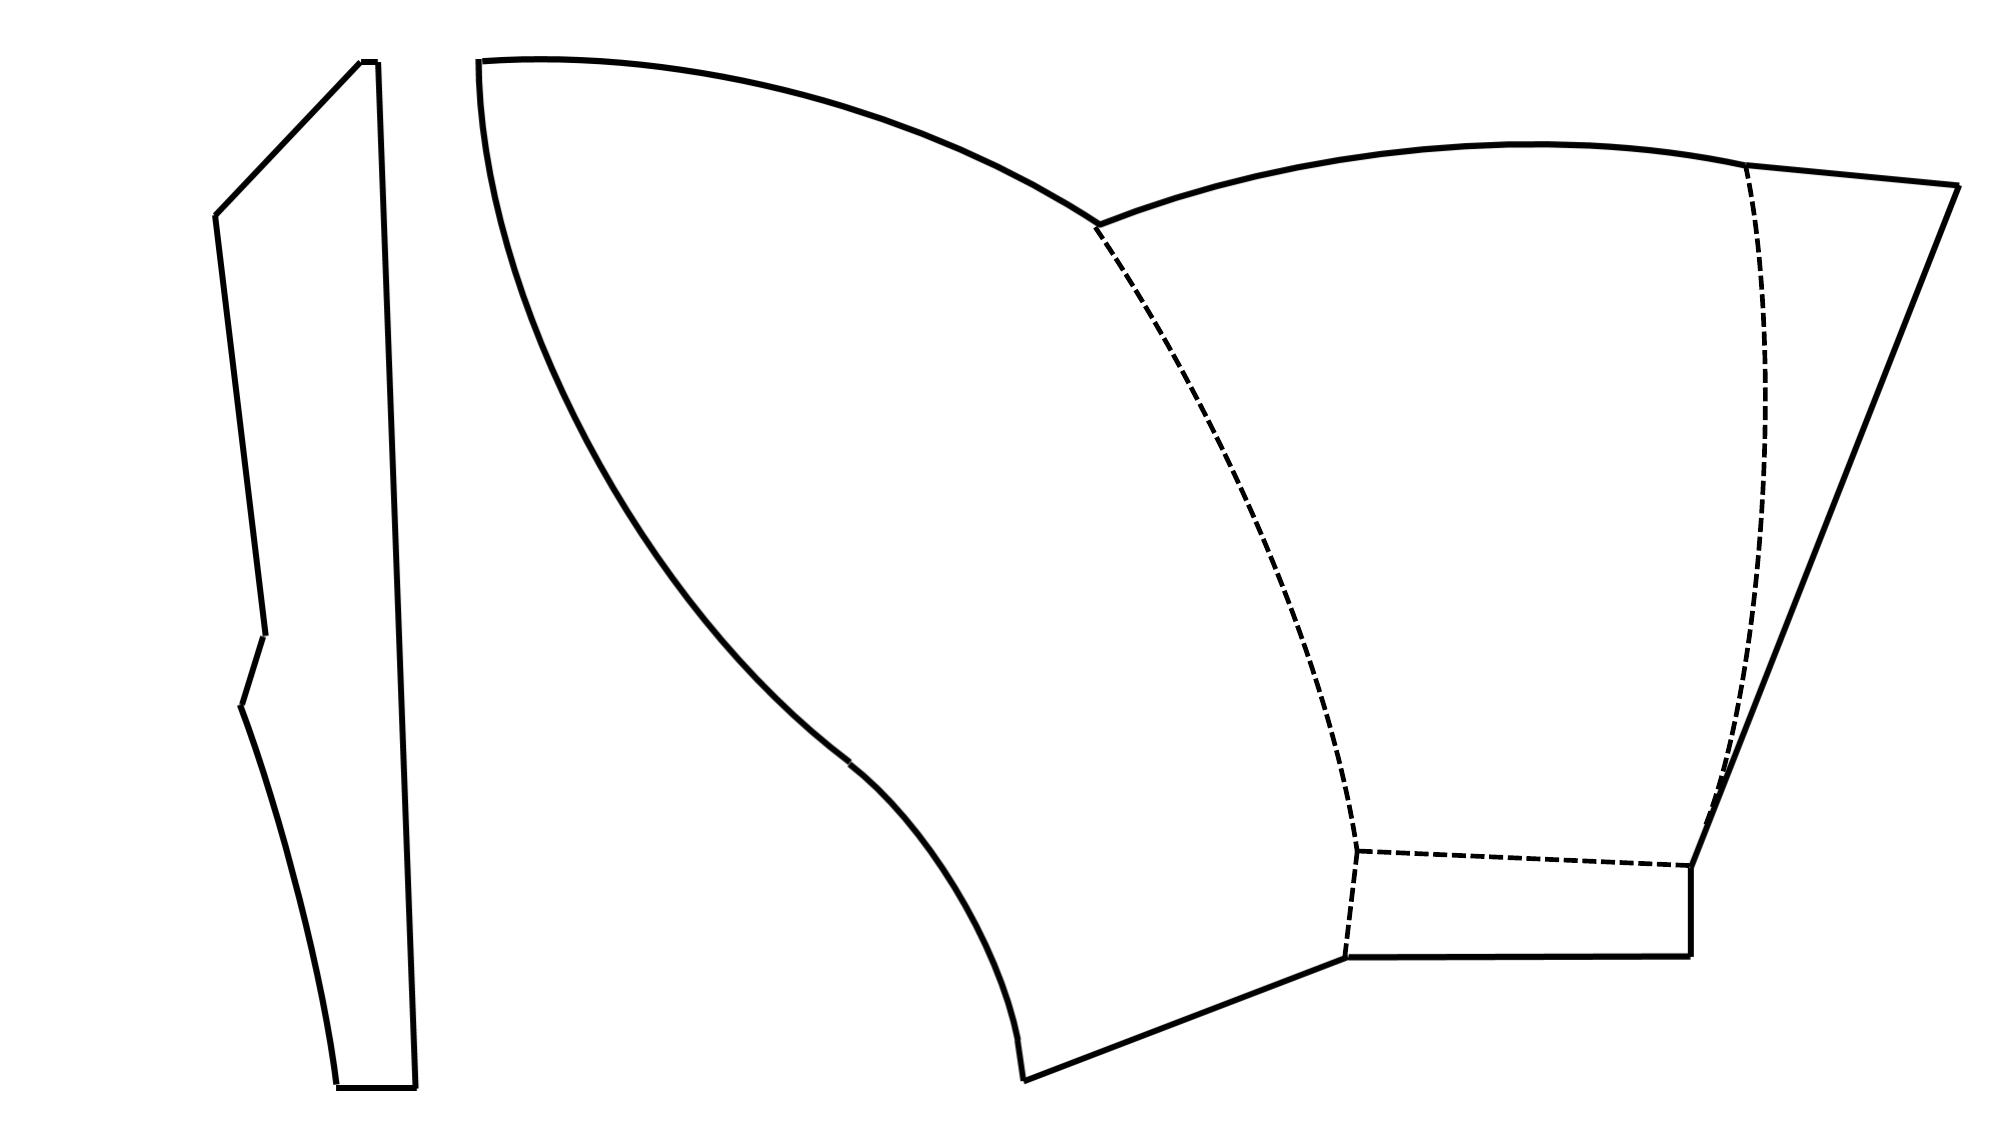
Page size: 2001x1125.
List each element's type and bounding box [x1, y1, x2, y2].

text_box [1344, 851, 1358, 958]
text_box [1358, 851, 1690, 866]
picture [212, 43, 1962, 1092]
